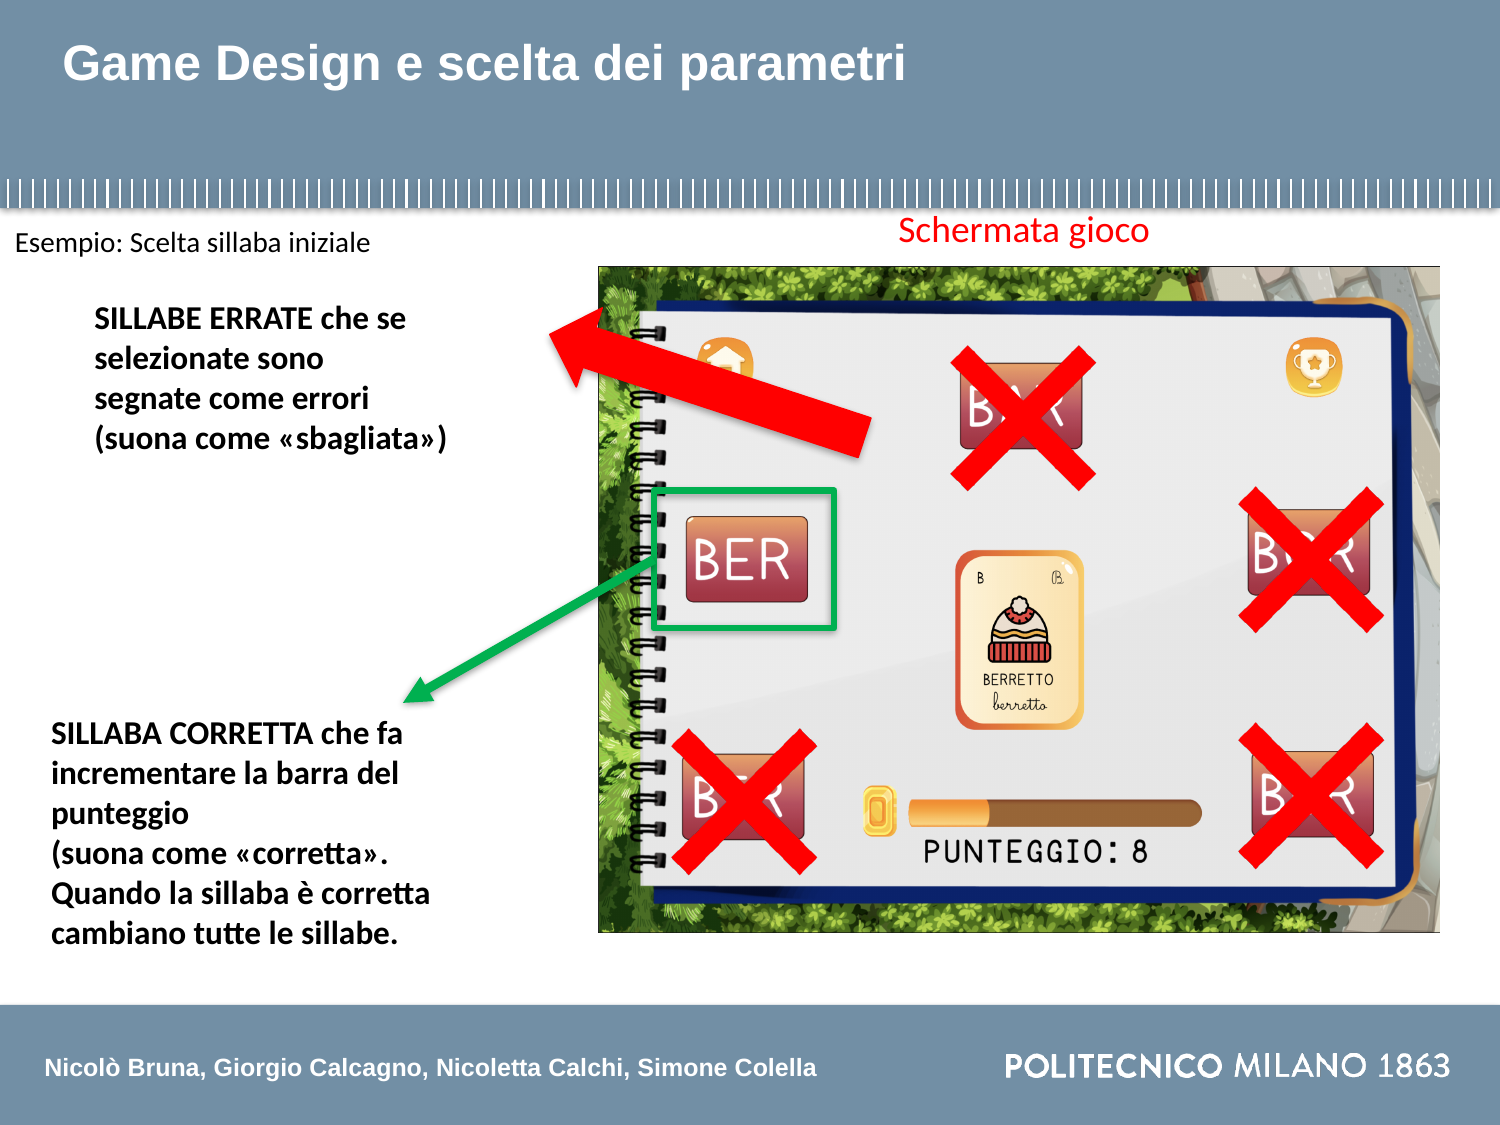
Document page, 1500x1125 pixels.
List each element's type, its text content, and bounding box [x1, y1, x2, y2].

picture [1211, 460, 1410, 659]
title Game Design e scelta dei parametri [47, 22, 1455, 161]
picture [644, 702, 843, 901]
text_box SILLABE ERRATE che se selezionate sono segnate come errori (suona come «sbagliata») [79, 288, 552, 464]
picture [999, 1041, 1456, 1089]
text_box SILLABA CORRETTA che fa incrementare la barra del punteggio (suona come «corretta». Quando la sillaba è corretta cambiano tutte le sillabe. [36, 704, 509, 959]
picture [924, 318, 1123, 517]
picture [1211, 696, 1410, 895]
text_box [598, 197, 1441, 934]
text_box [549, 311, 593, 388]
text_box Esempio: Scelta sillaba iniziale [0, 215, 403, 266]
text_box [402, 490, 835, 704]
